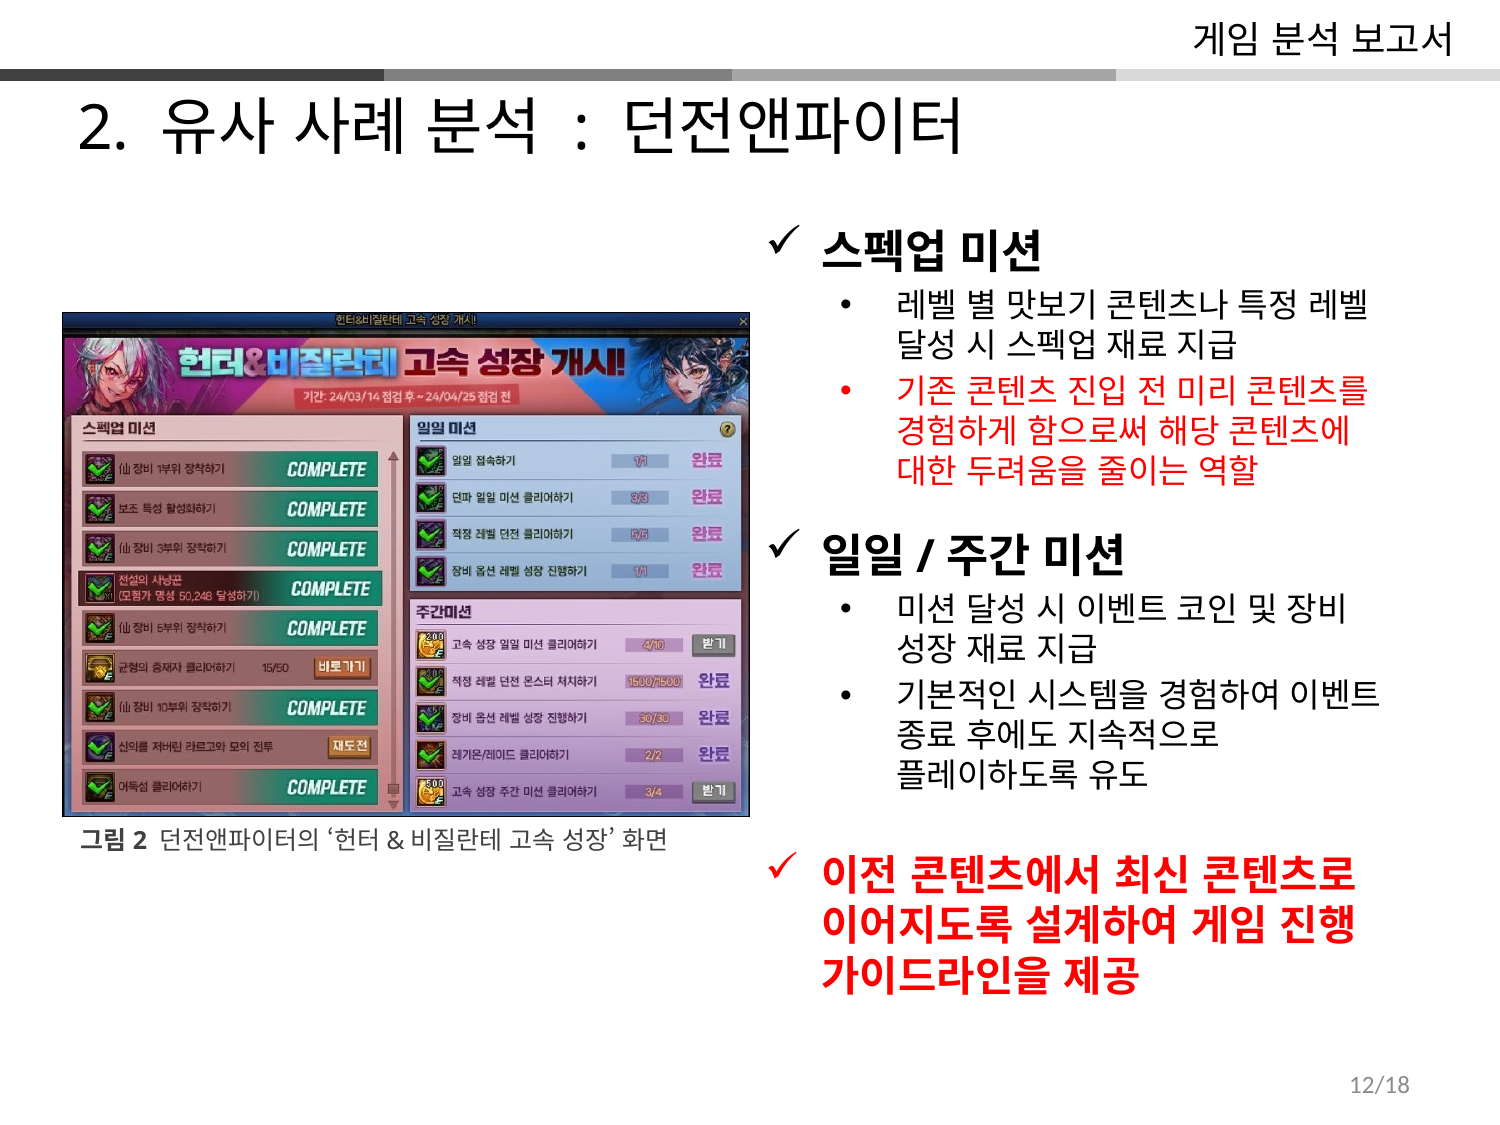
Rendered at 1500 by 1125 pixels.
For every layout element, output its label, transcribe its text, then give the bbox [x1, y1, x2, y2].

text_box 2. 유사 사례 분석 : 던전앤파이터 [62, 87, 1375, 163]
slide_number 12/18 [1074, 1061, 1425, 1107]
text_box 게임 분석 보고서 [1137, 9, 1470, 69]
text_box 스펙업 미션 레벨 별 맛보기 콘텐츠나 특정 레벨 달성 시 스펙업 재료 지급 기존 콘텐츠 진입 전 미리 콘텐츠를 경험하게 함으로써 해당 콘텐츠에 대한 두려움을 줄이는 역할 일일/주간 미션 미션 달성 시 이벤트 코인 및 장비 성장 재료 지급 기본적인 시스템을 경험하여 이벤트 종료 후에도 지속적으로 플레이하도록 유도 이전 콘텐츠에서 최신 콘텐츠로 이어지도록 설계하여 게임 진행 가이드라인을 제공 [749, 187, 1425, 1038]
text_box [61, 312, 754, 862]
